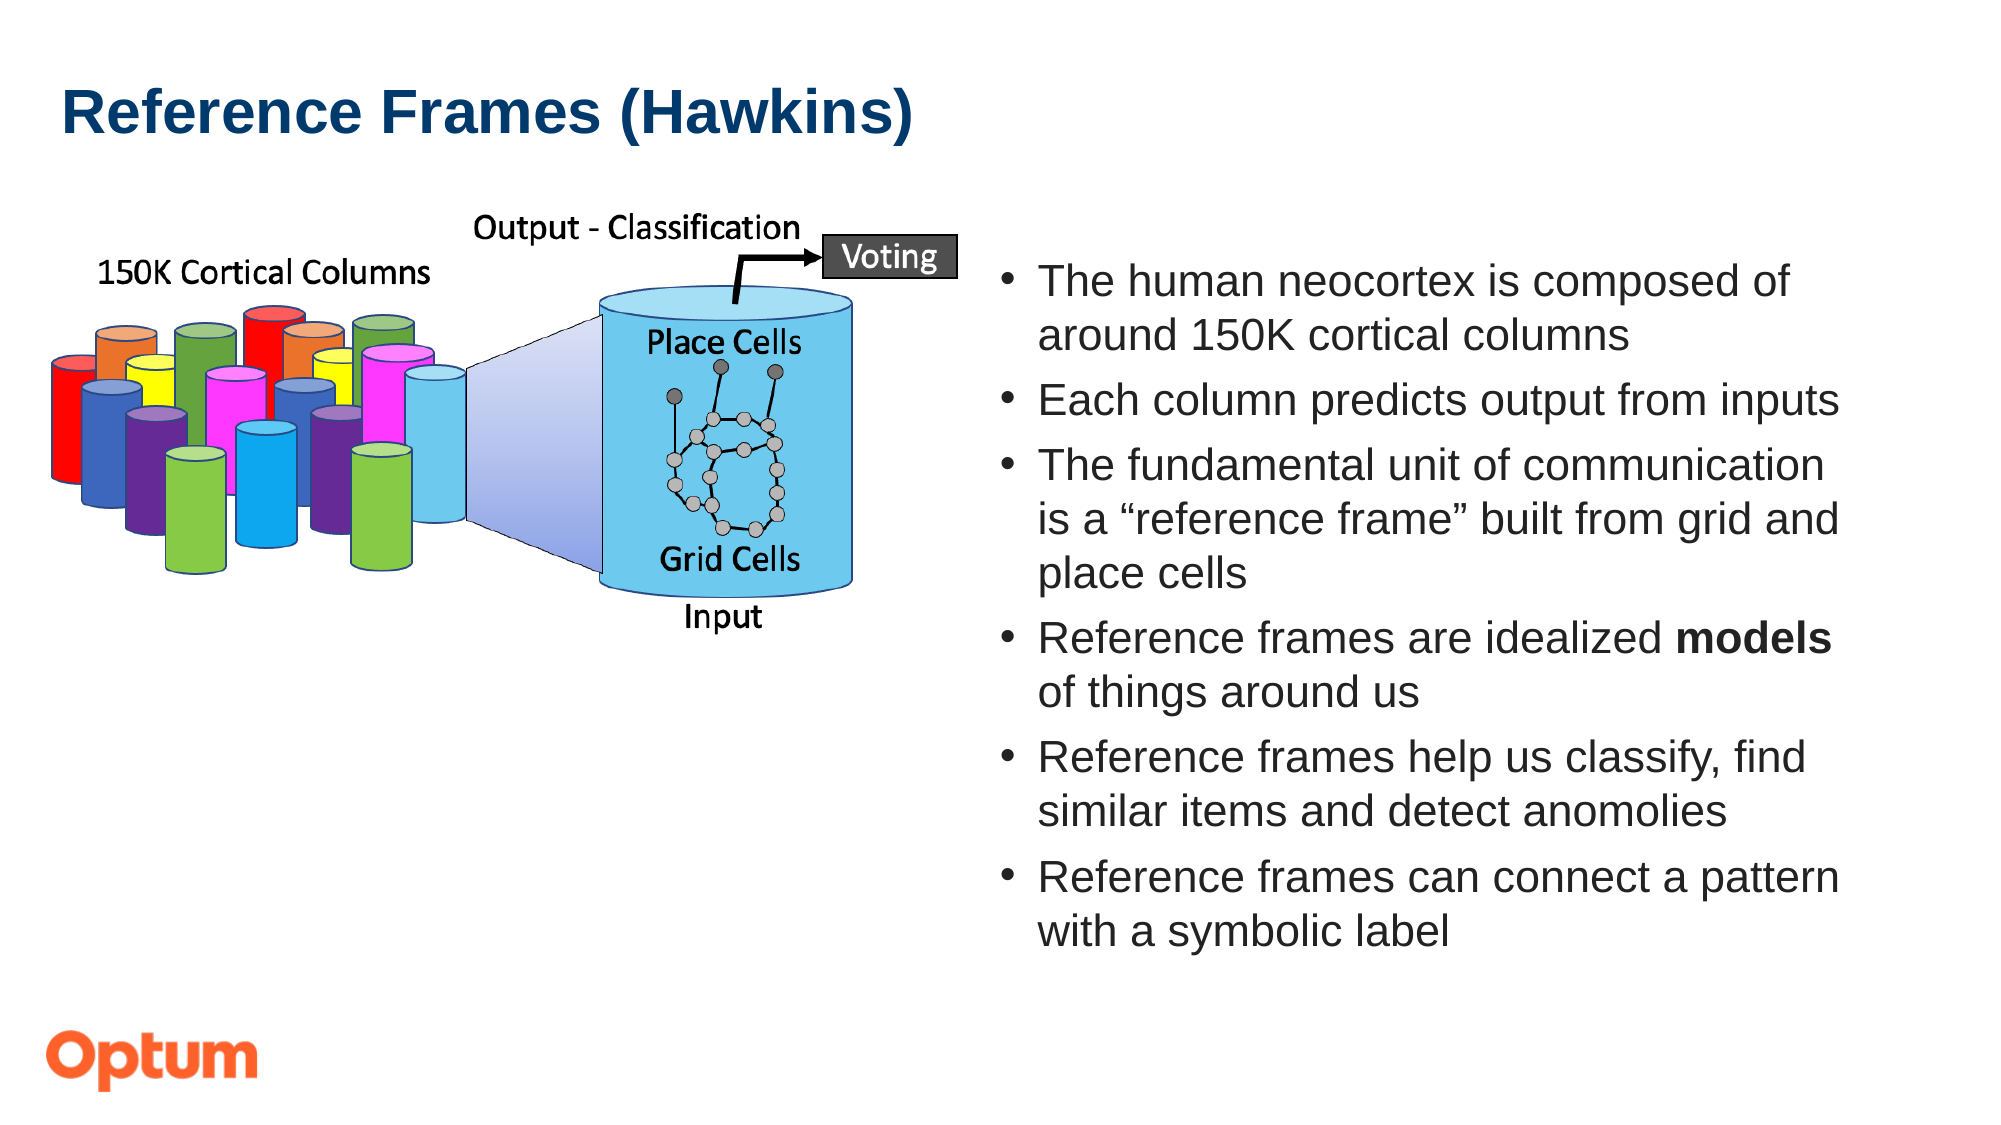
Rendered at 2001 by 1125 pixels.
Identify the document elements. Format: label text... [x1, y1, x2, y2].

title Reference Frames (Hawkins) [61, 35, 1787, 148]
list The human neocortex is composed of around 150K cortical columns Each column predicts output from inputs The fundamental unit of communication is a “reference frame” built from grid and place cells Reference frames are idealized models of things around us Reference frames help us classify, find similar items and detect anomolies Reference frames can connect a pattern with a symbolic label [999, 251, 1863, 965]
picture [46, 1014, 261, 1098]
picture [32, 162, 975, 664]
